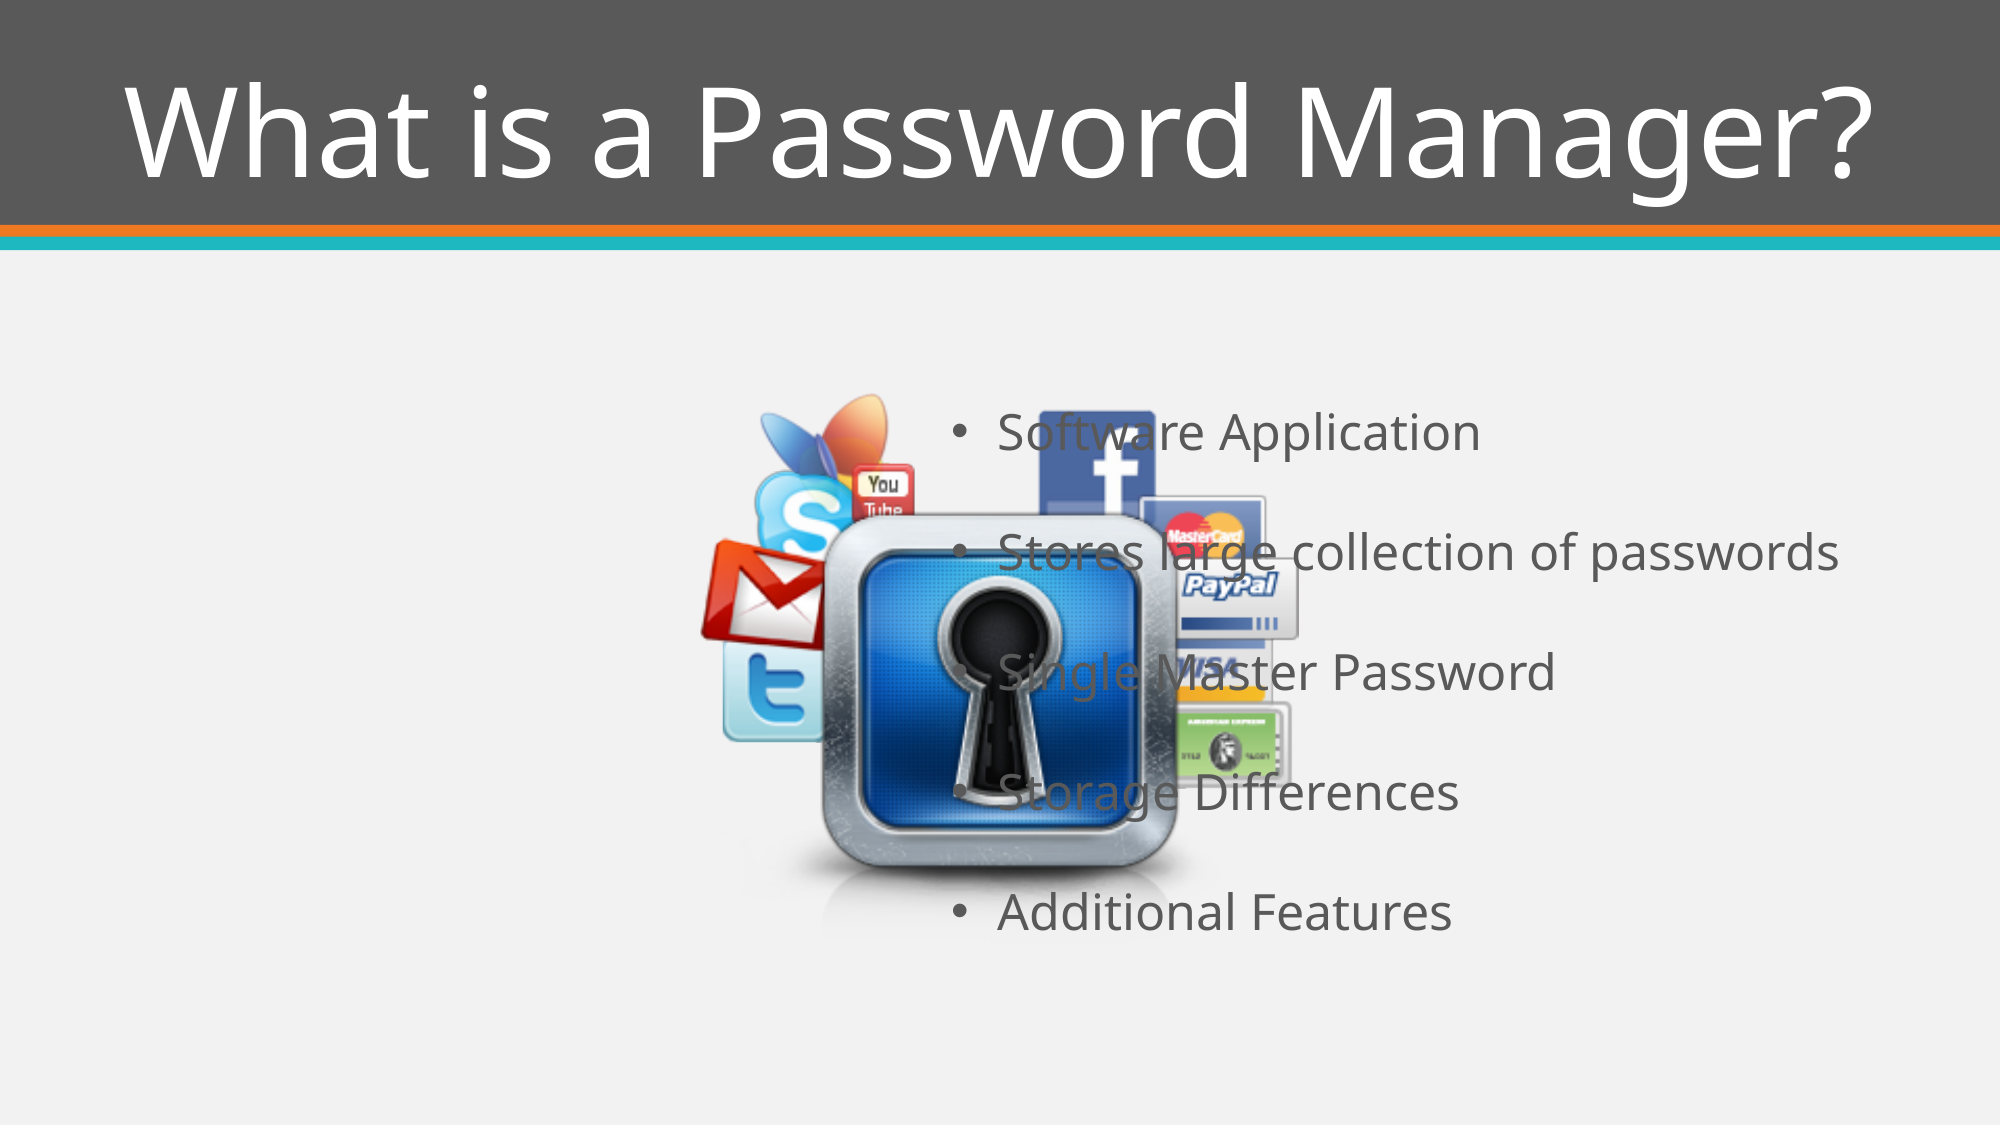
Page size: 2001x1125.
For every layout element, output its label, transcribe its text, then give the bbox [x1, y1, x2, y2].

text_box Software Application Stores large collection of passwords Single Master Password Storage Differences Additional Features [936, 393, 1856, 948]
picture [700, 392, 1299, 943]
title What is a Password Manager? [72, 41, 1927, 212]
